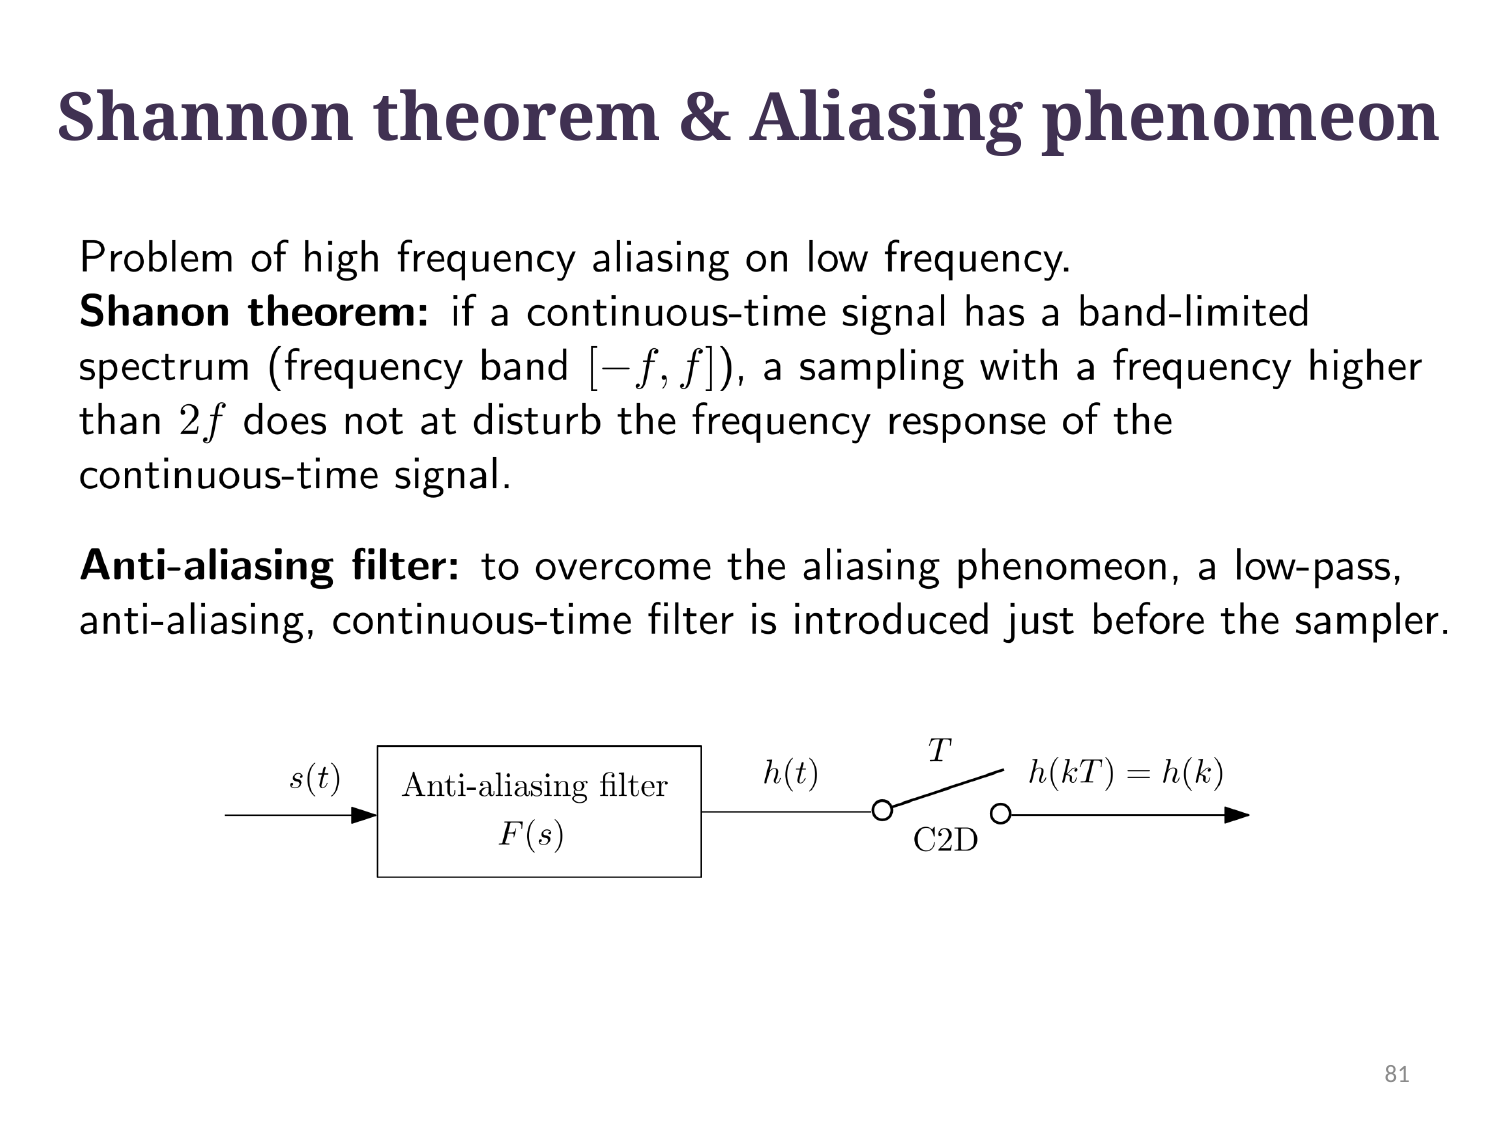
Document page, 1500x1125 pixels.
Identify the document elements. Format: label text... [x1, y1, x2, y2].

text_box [41, 231, 1458, 885]
text_box Shannon theorem & Aliasing phenomeon [0, 66, 1500, 162]
slide_number 81 [1074, 1042, 1425, 1103]
